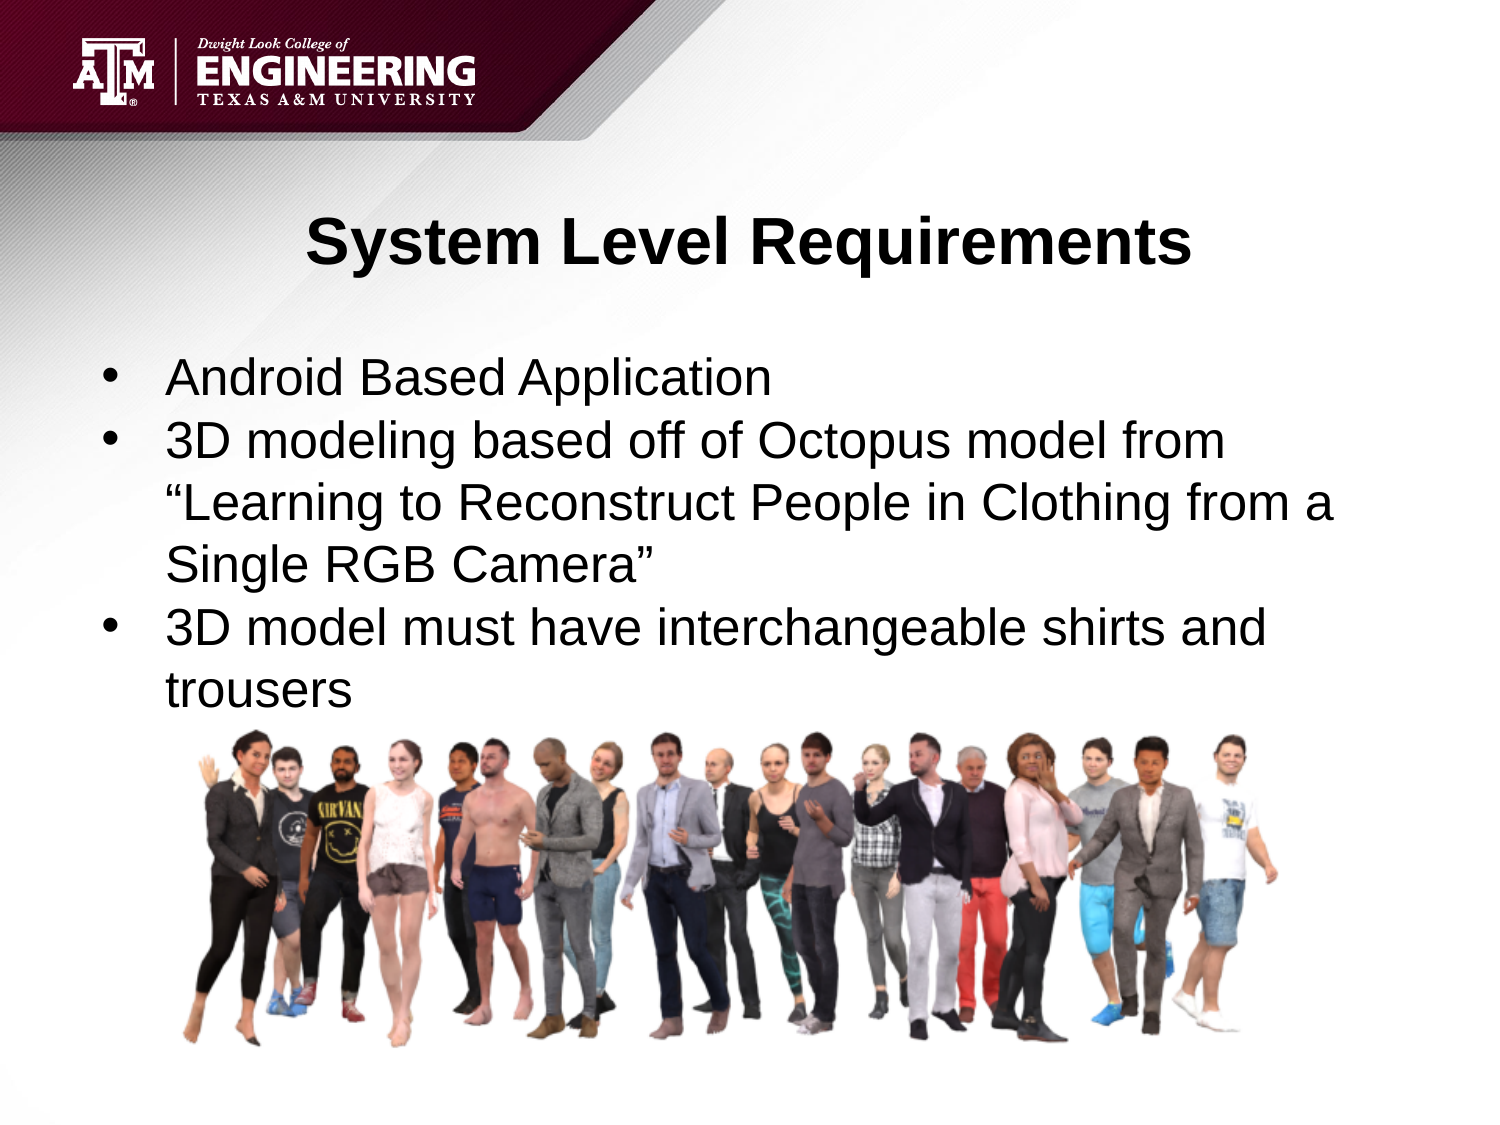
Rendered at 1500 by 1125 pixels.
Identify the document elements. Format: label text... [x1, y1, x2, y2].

title System Level Requirements [75, 172, 1425, 304]
list Android Based Application 3D modeling based off of Octopus model from “Learning to Reconstruct People in Clothing from a Single RGB Camera” 3D model must have interchangeable shirts and trousers [75, 336, 1425, 1005]
picture [0, 0, 1500, 1125]
